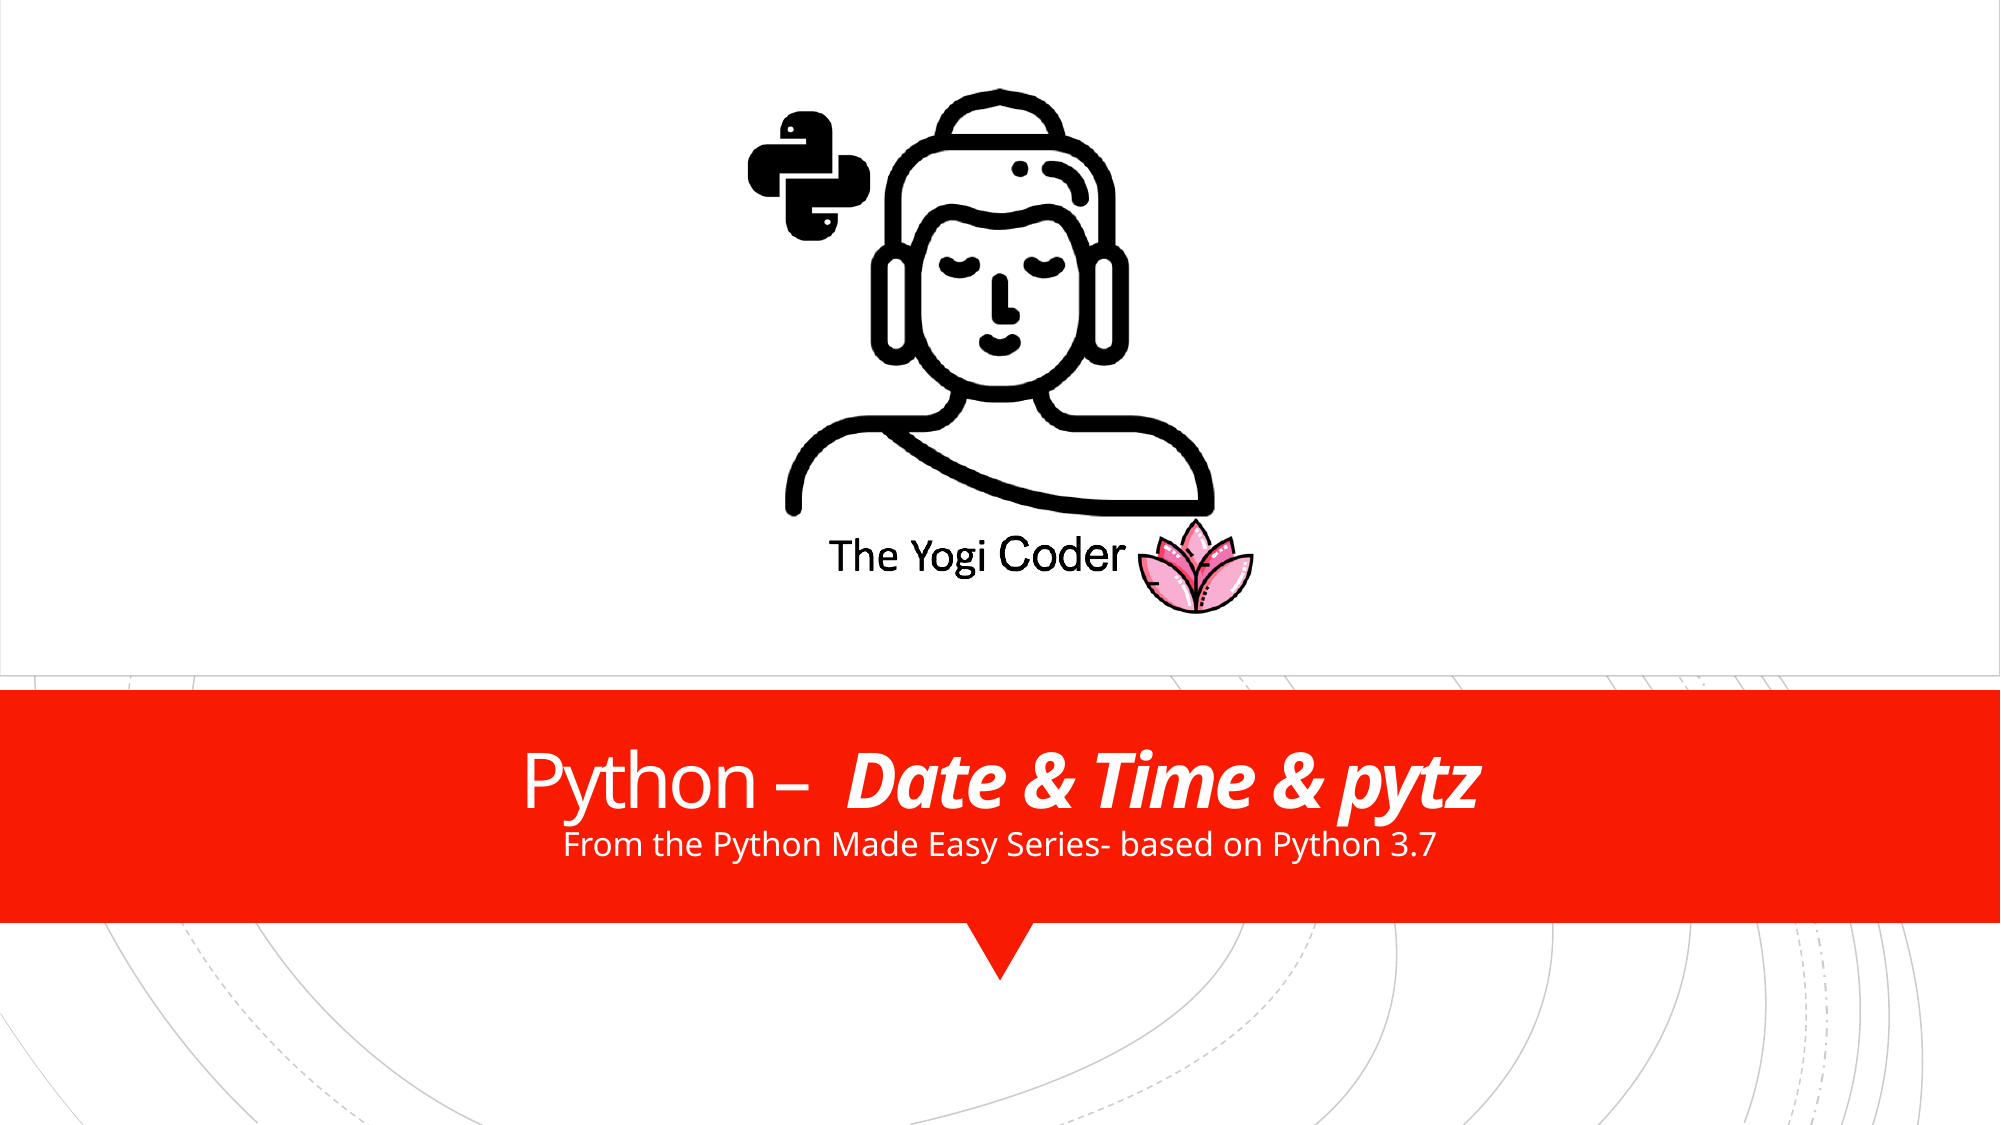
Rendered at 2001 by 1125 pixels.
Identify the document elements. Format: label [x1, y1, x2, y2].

text_box [0, 981, 2000, 1125]
text_box [0, 0, 2000, 689]
picture [713, 52, 1287, 624]
text_box [0, 689, 2000, 981]
